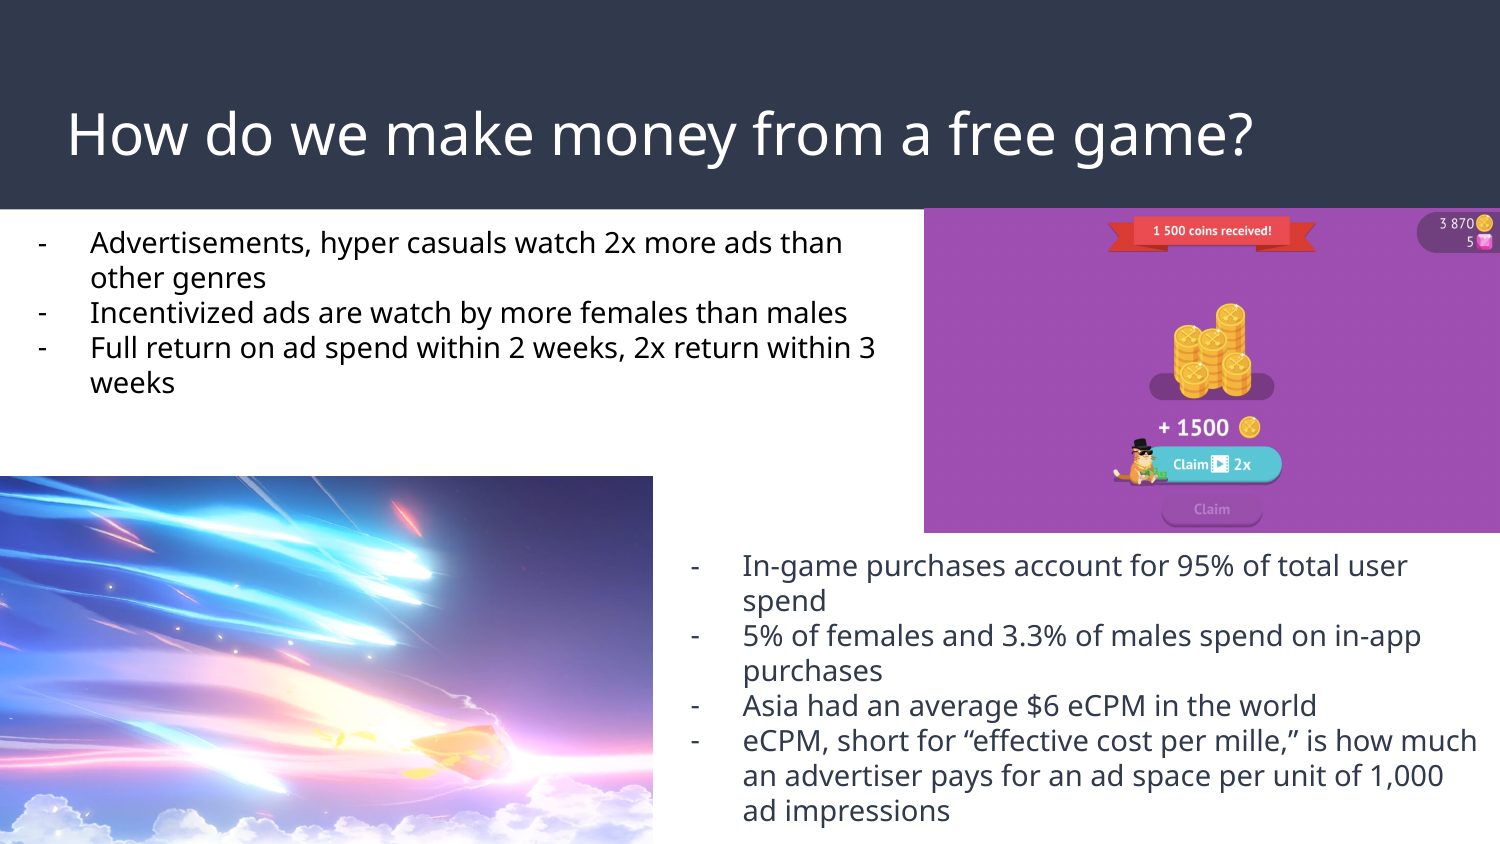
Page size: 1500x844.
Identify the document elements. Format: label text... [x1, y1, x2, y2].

text_box Advertisements, hyper casuals watch 2x more ads than other genres Incentivized ads are watch by more females than males Full return on ad spend within 2 weeks, 2x return within 3 weeks [0, 209, 920, 415]
title How do we make money from a free game? [51, 82, 1449, 185]
text_box In-game purchases account for 95% of total user spend 5% of females and 3.3% of males spend on in-app purchases Asia had an average $6 eCPM in the world eCPM, short for “effective cost per mille,” is how much an advertiser pays for an ad space per unit of 1,000 ad impressions [658, 532, 1500, 842]
picture [0, 476, 653, 844]
picture [924, 208, 1500, 533]
